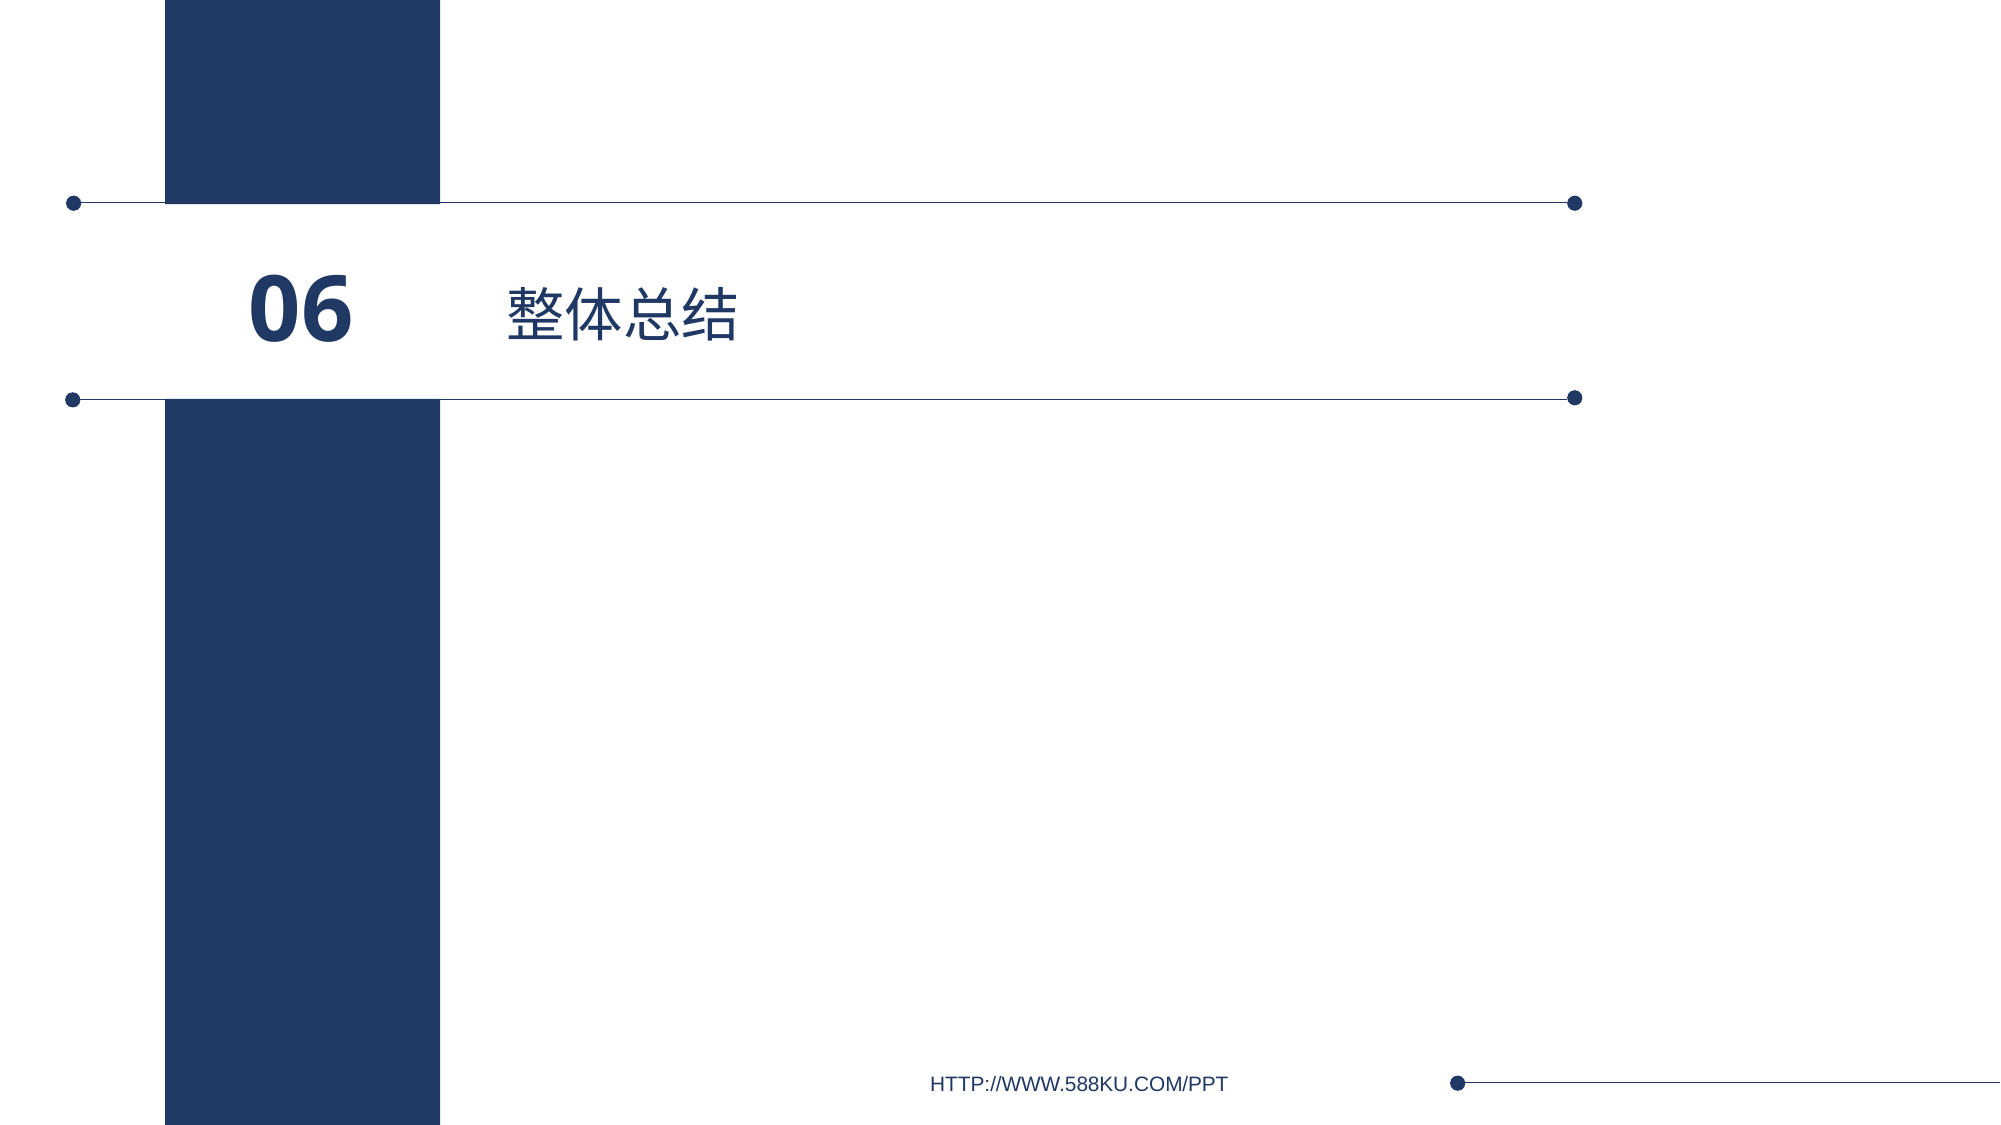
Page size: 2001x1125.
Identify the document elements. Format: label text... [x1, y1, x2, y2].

text_box [164, 0, 441, 202]
text_box [164, 400, 441, 1125]
text_box [1448, 1074, 1467, 1092]
text_box [64, 391, 82, 409]
text_box [1566, 389, 1584, 407]
text_box [1566, 194, 1584, 212]
text_box 06 [233, 242, 369, 368]
text_box 整体总结 [492, 235, 755, 356]
text_box HTTP://WWW.588KU.COM/PPT [915, 1063, 1432, 1104]
text_box [64, 194, 83, 212]
